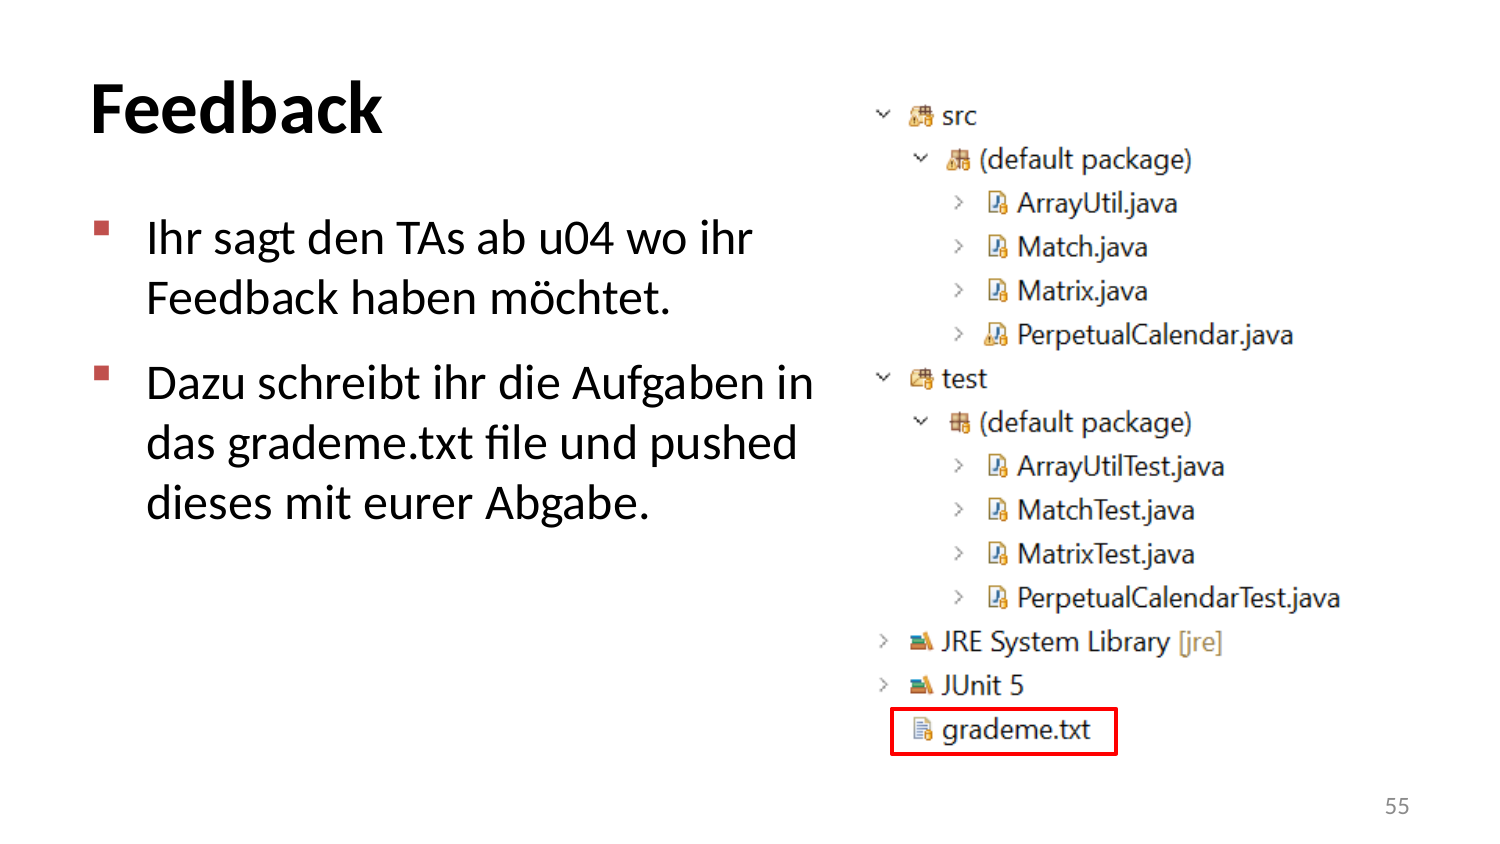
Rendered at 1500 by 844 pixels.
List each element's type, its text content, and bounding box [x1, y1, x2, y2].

title Feedback [75, 33, 1425, 175]
list Ihr sagt den TAs ab u04 wo ihr Feedback haben möchtet. Dazu schreibt ihr die Aufgaben in das grademe.txt file und pushed dieses mit eurer Abgabe. [75, 196, 833, 754]
slide_number 55 [1074, 782, 1425, 827]
picture [856, 97, 1366, 747]
